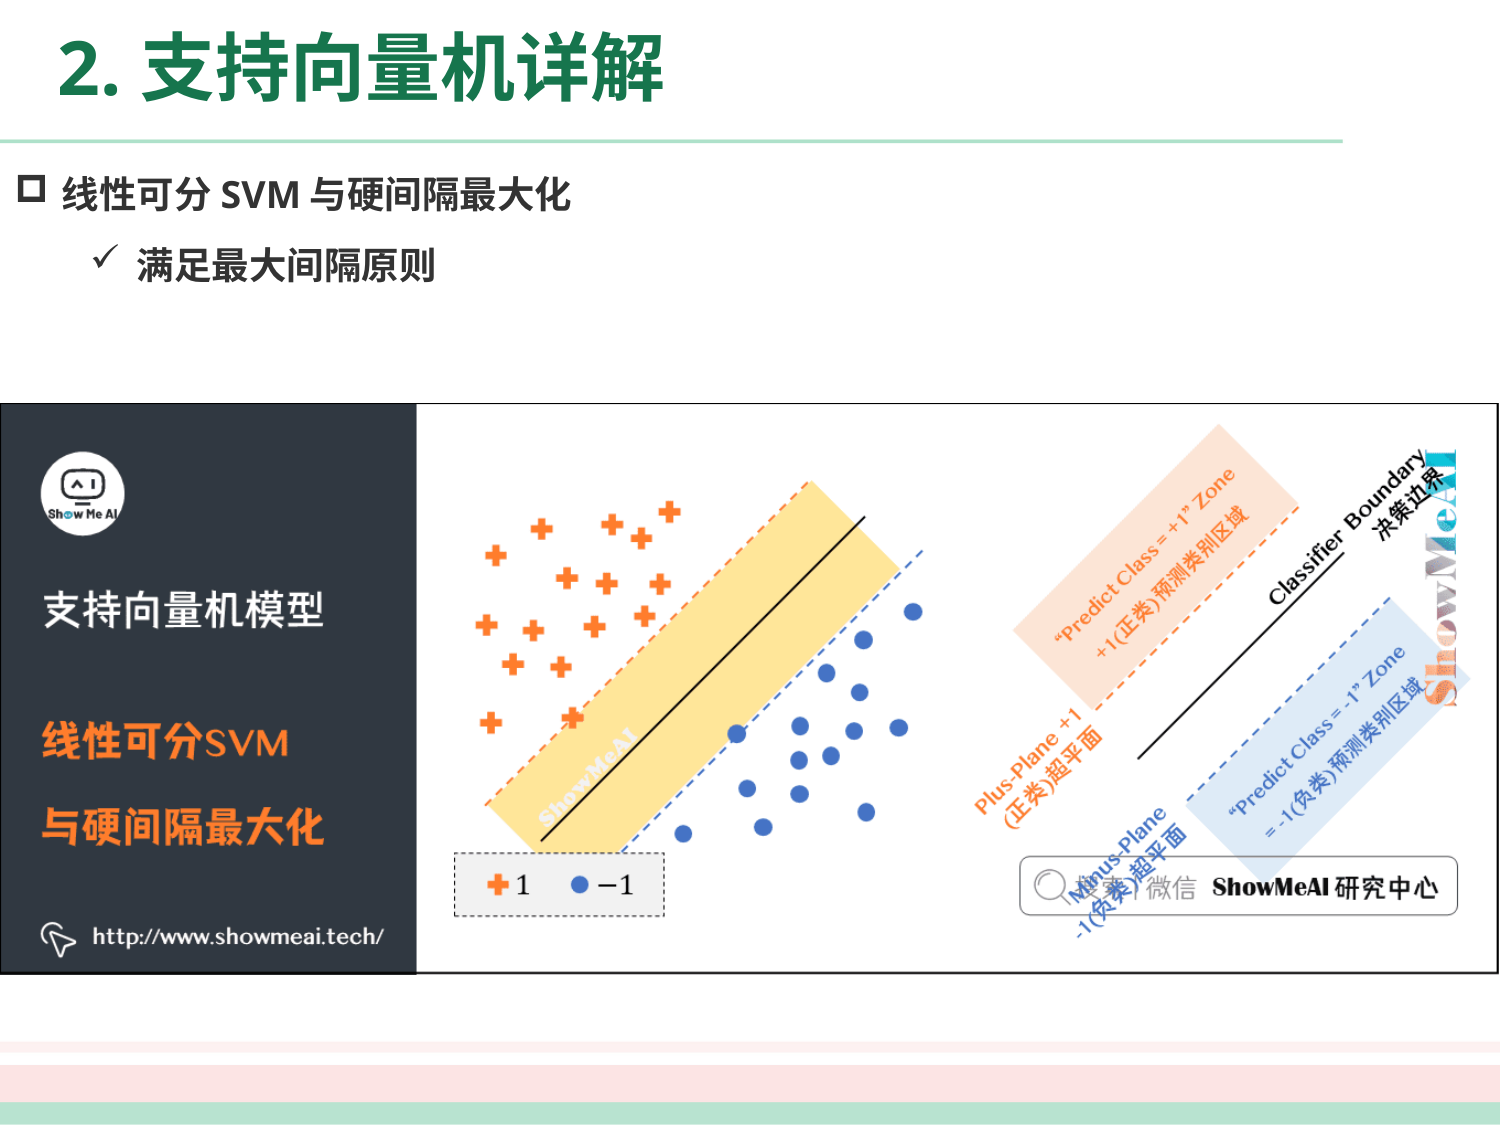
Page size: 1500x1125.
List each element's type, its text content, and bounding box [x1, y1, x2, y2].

picture [0, 0, 1500, 1125]
title 2.支持向量机详解 [42, 7, 1337, 135]
text_box 线性可分SVM与硬间隔最大化 满足最大间隔原则 [0, 150, 1479, 295]
